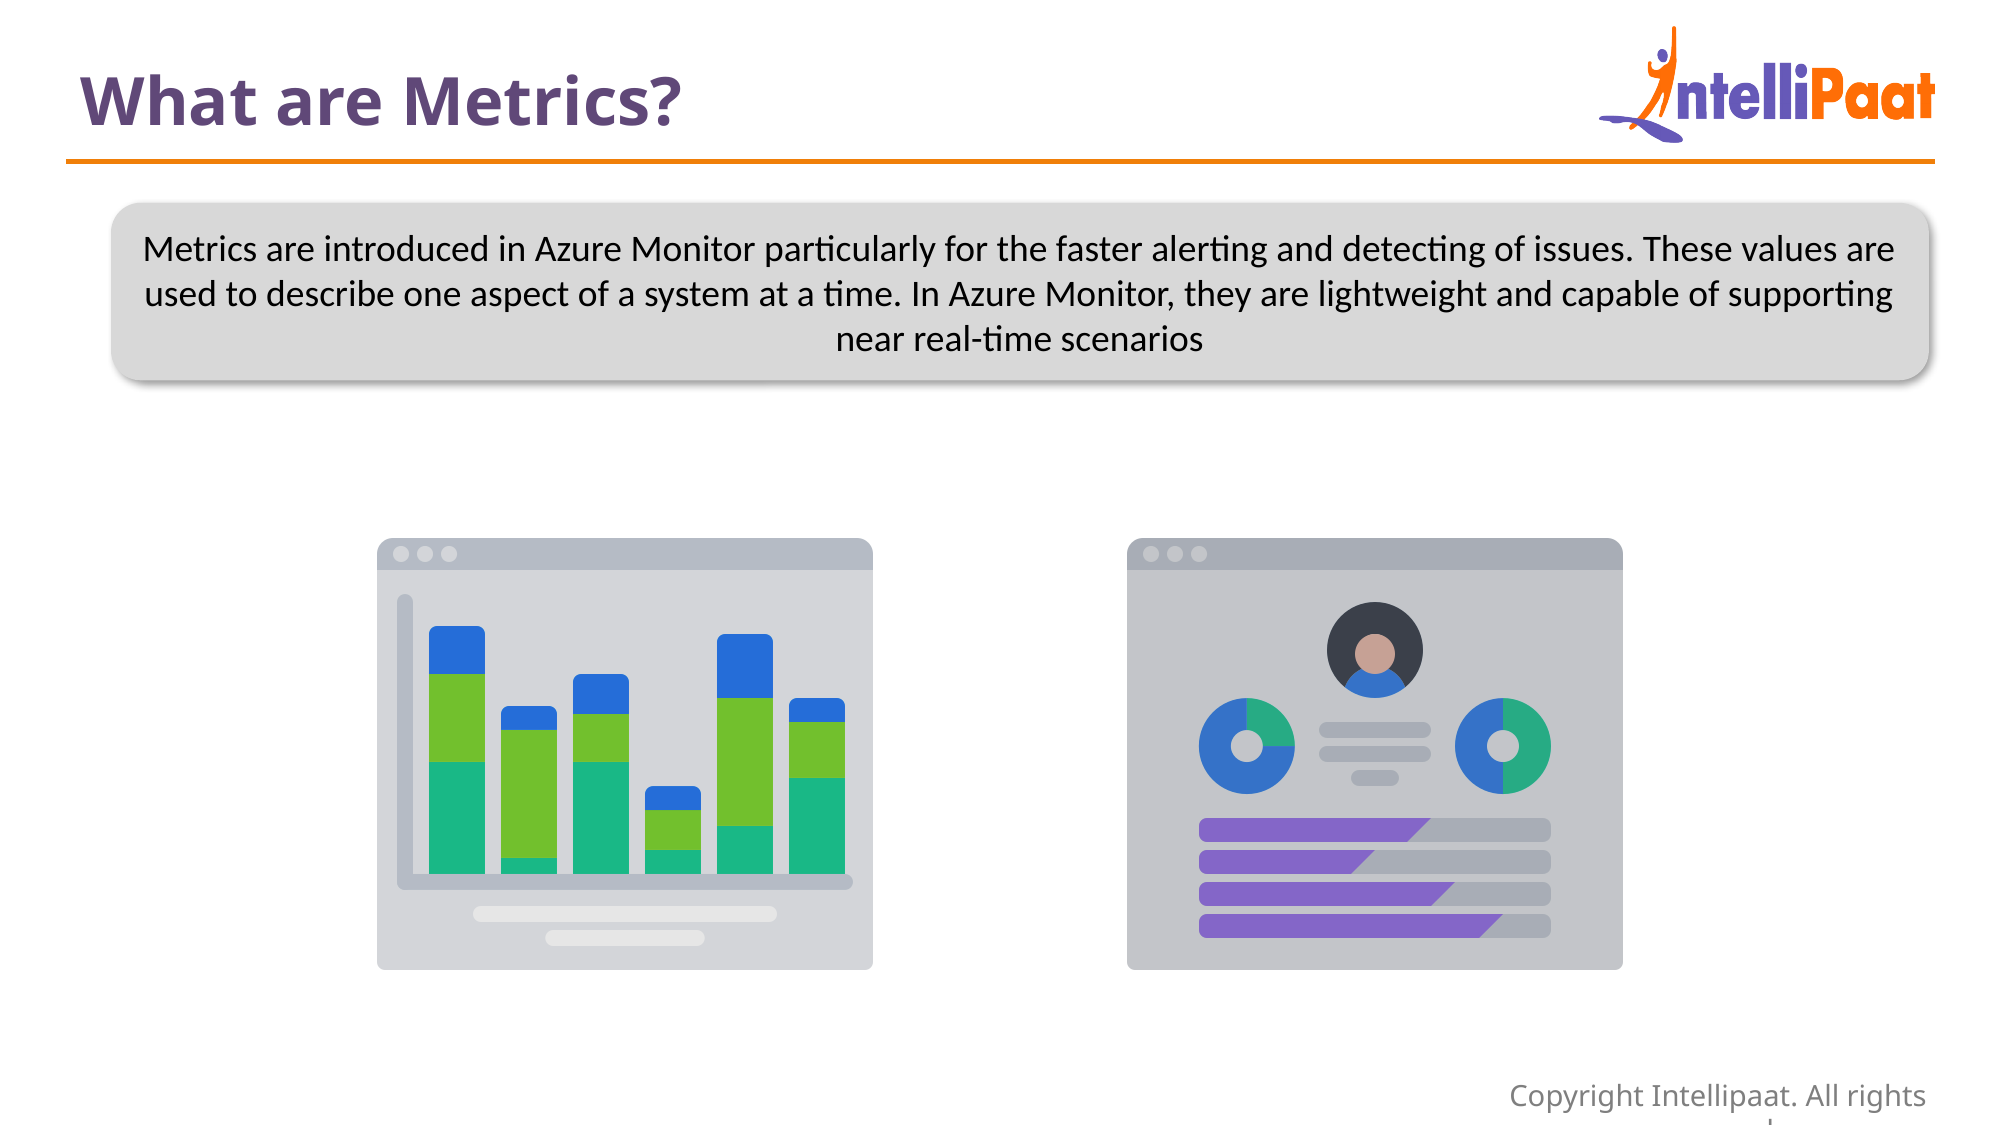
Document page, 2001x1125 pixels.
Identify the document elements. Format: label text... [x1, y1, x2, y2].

picture [1599, 26, 1935, 143]
text_box Metrics are introduced in Azure Monitor particularly for the faster alerting and detecting of issues. These values are used to describe one aspect of a system at a time. In Azure Monitor, they are lightweight and capable of supporting near real-time scenarios [111, 202, 1929, 381]
text_box What are Metrics? [80, 35, 1501, 162]
picture [1119, 498, 1631, 1011]
picture [369, 498, 881, 1011]
